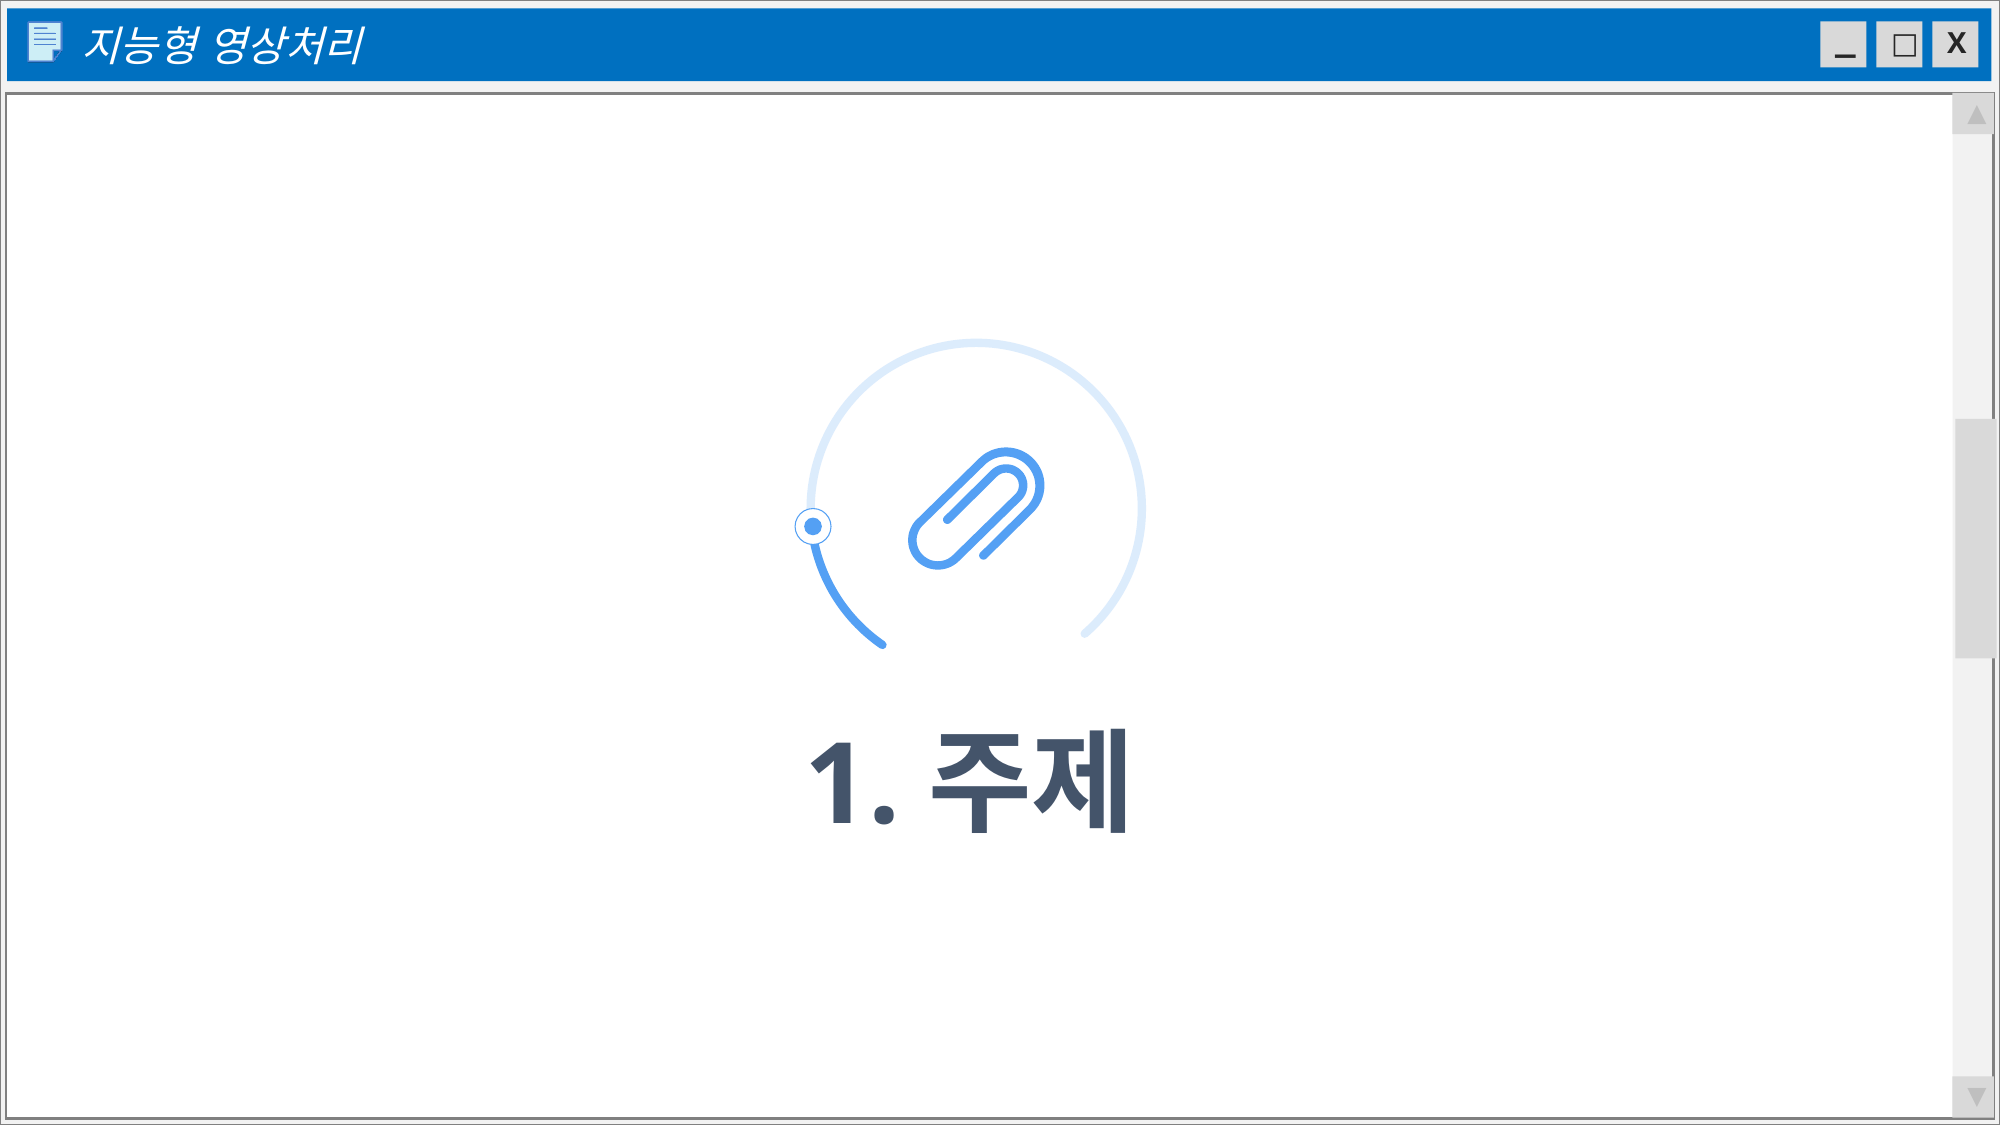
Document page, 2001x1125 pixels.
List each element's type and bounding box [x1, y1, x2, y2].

text_box [795, 508, 831, 545]
text_box [0, 0, 2000, 1125]
